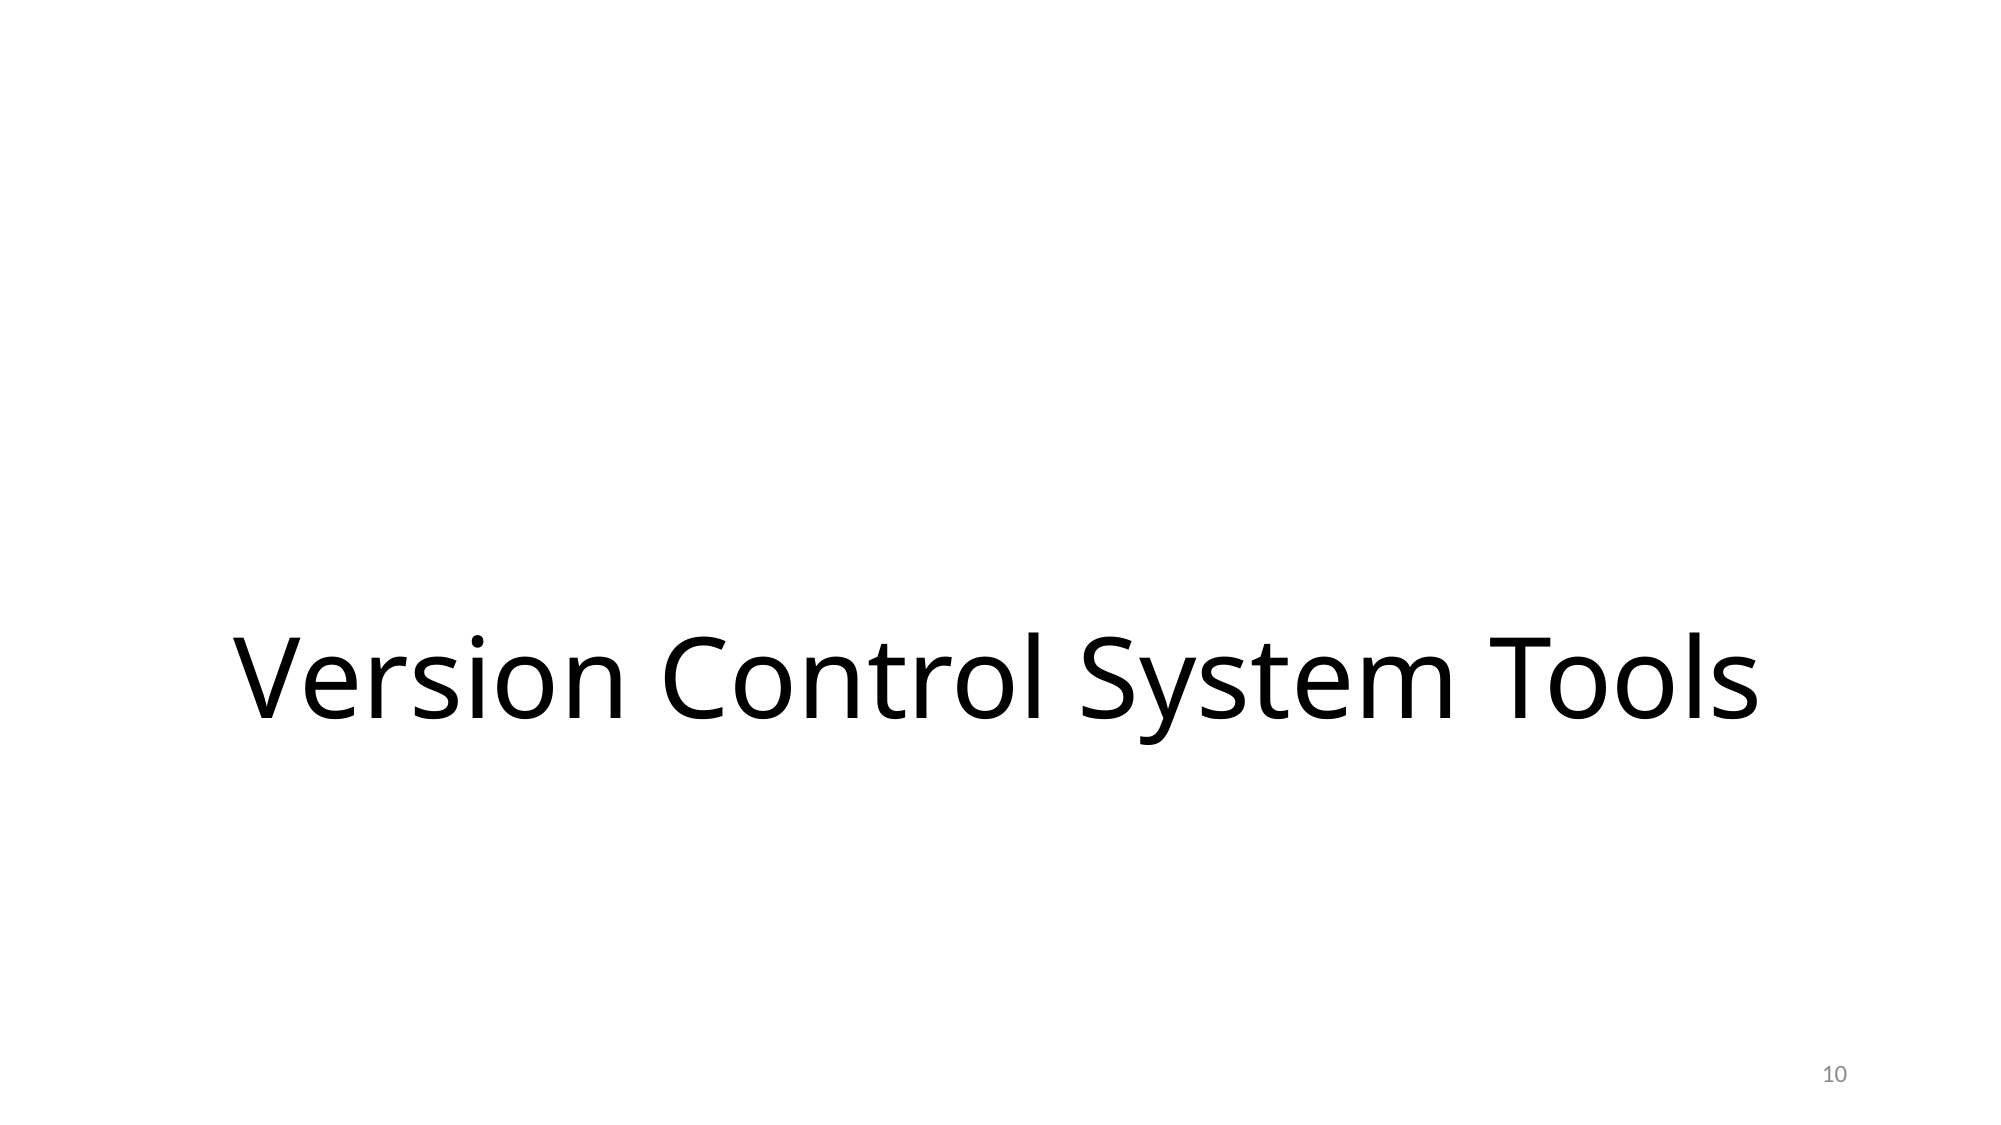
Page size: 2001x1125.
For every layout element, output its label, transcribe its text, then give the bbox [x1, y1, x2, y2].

title Version Control System Tools [136, 280, 1862, 749]
slide_number 10 [1412, 1042, 1863, 1103]
